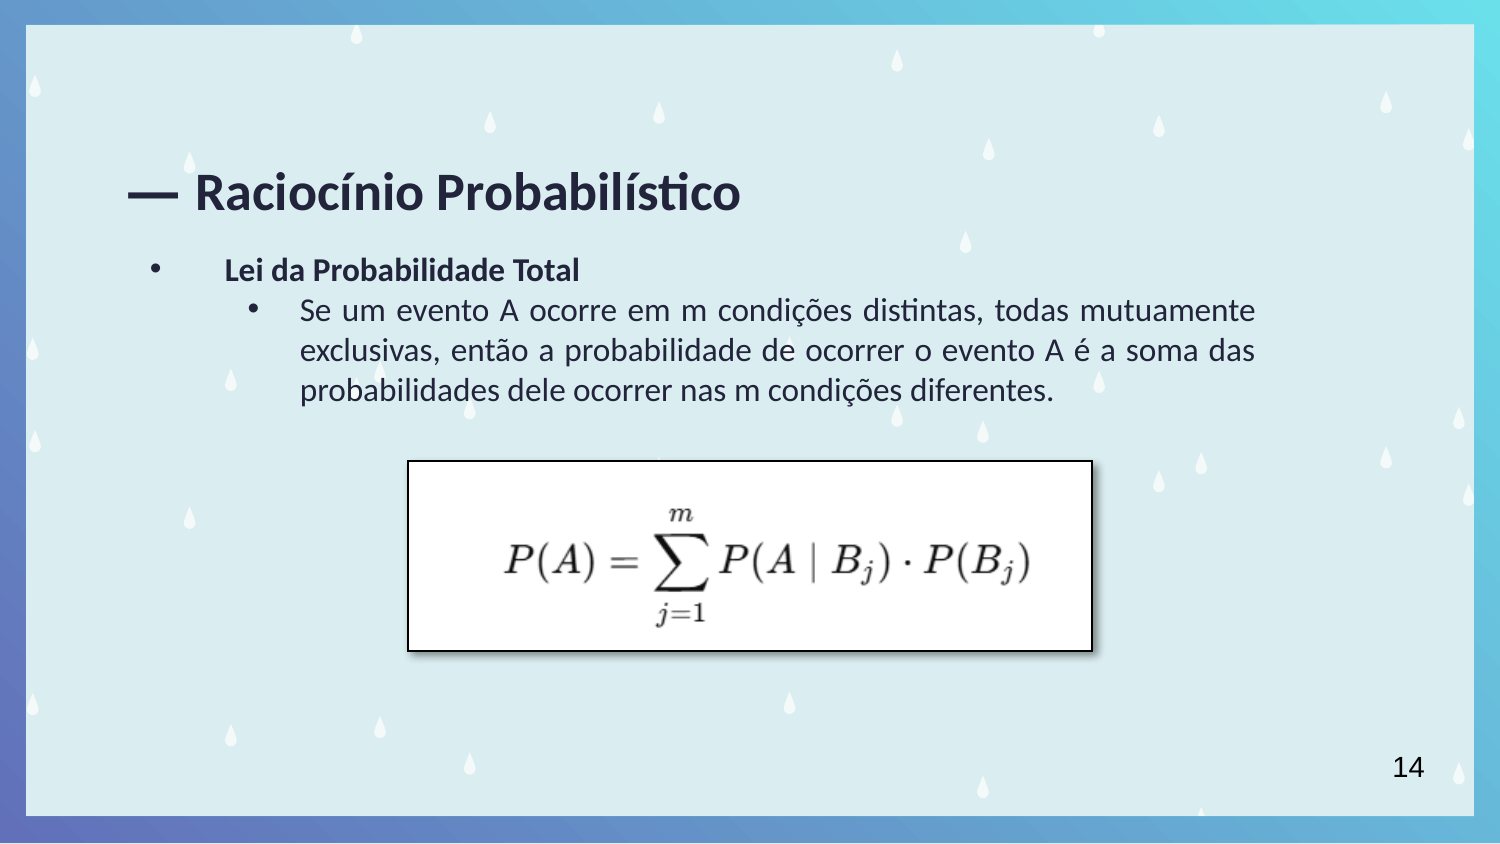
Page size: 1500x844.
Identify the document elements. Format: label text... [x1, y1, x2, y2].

title — Raciocínio Probabilístico [111, 145, 1069, 233]
text_box 14 [1377, 741, 1449, 792]
picture [408, 461, 1092, 650]
subtitle Lei da Probabilidade Total Se um evento A ocorre em m condições distintas, todas mutuamente exclusivas, então a probabilidade de ocorrer o evento A é a soma das probabilidades dele ocorrer nas m condições diferentes. [111, 233, 1272, 631]
